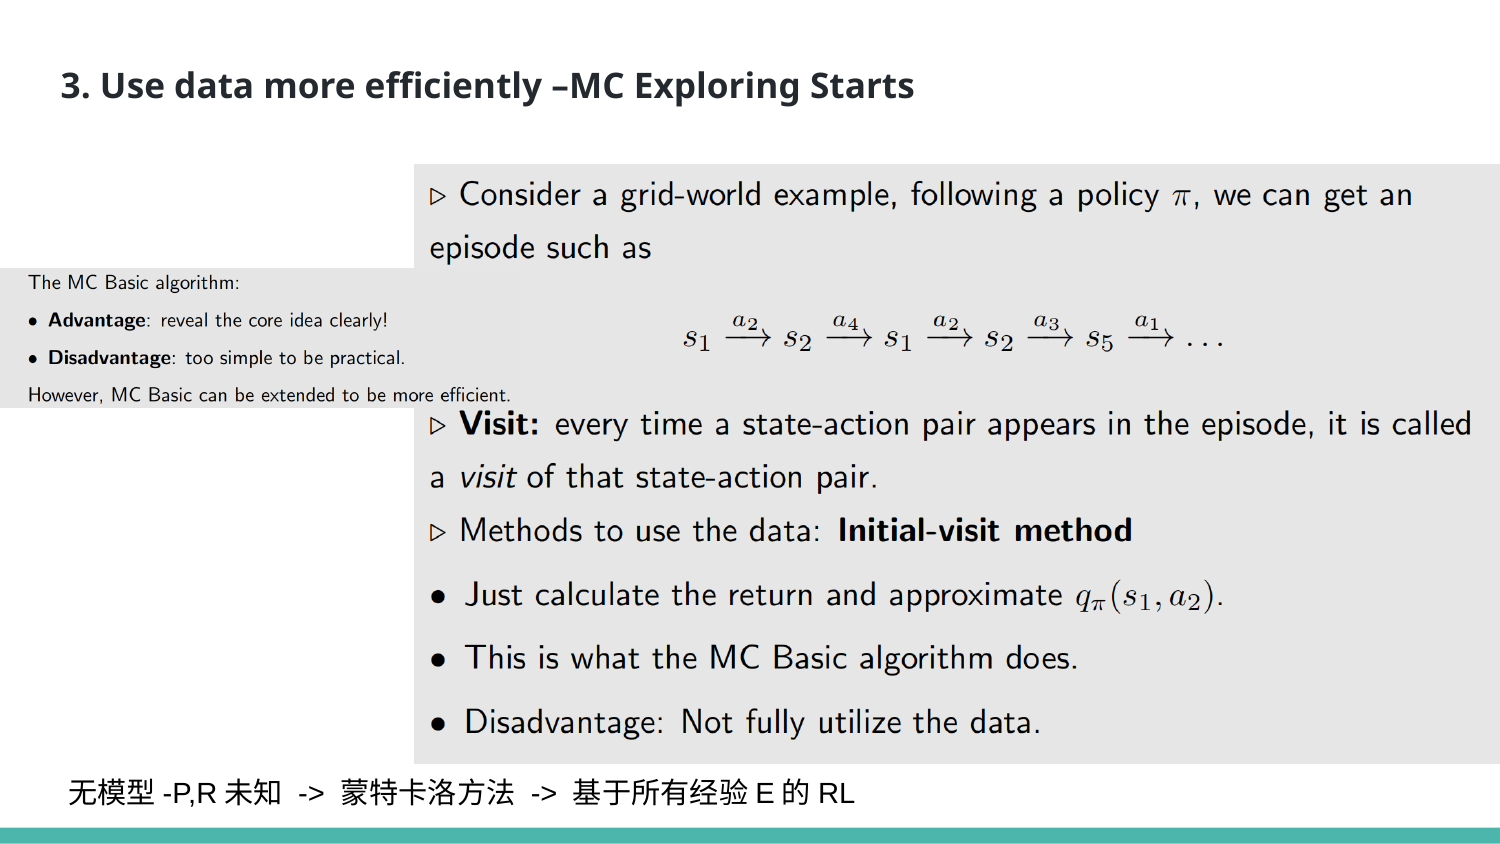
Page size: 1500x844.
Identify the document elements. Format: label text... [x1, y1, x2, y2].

title 3. Use data more efficiently –MC Exploring Starts [45, 48, 1444, 165]
picture [0, 164, 1500, 764]
